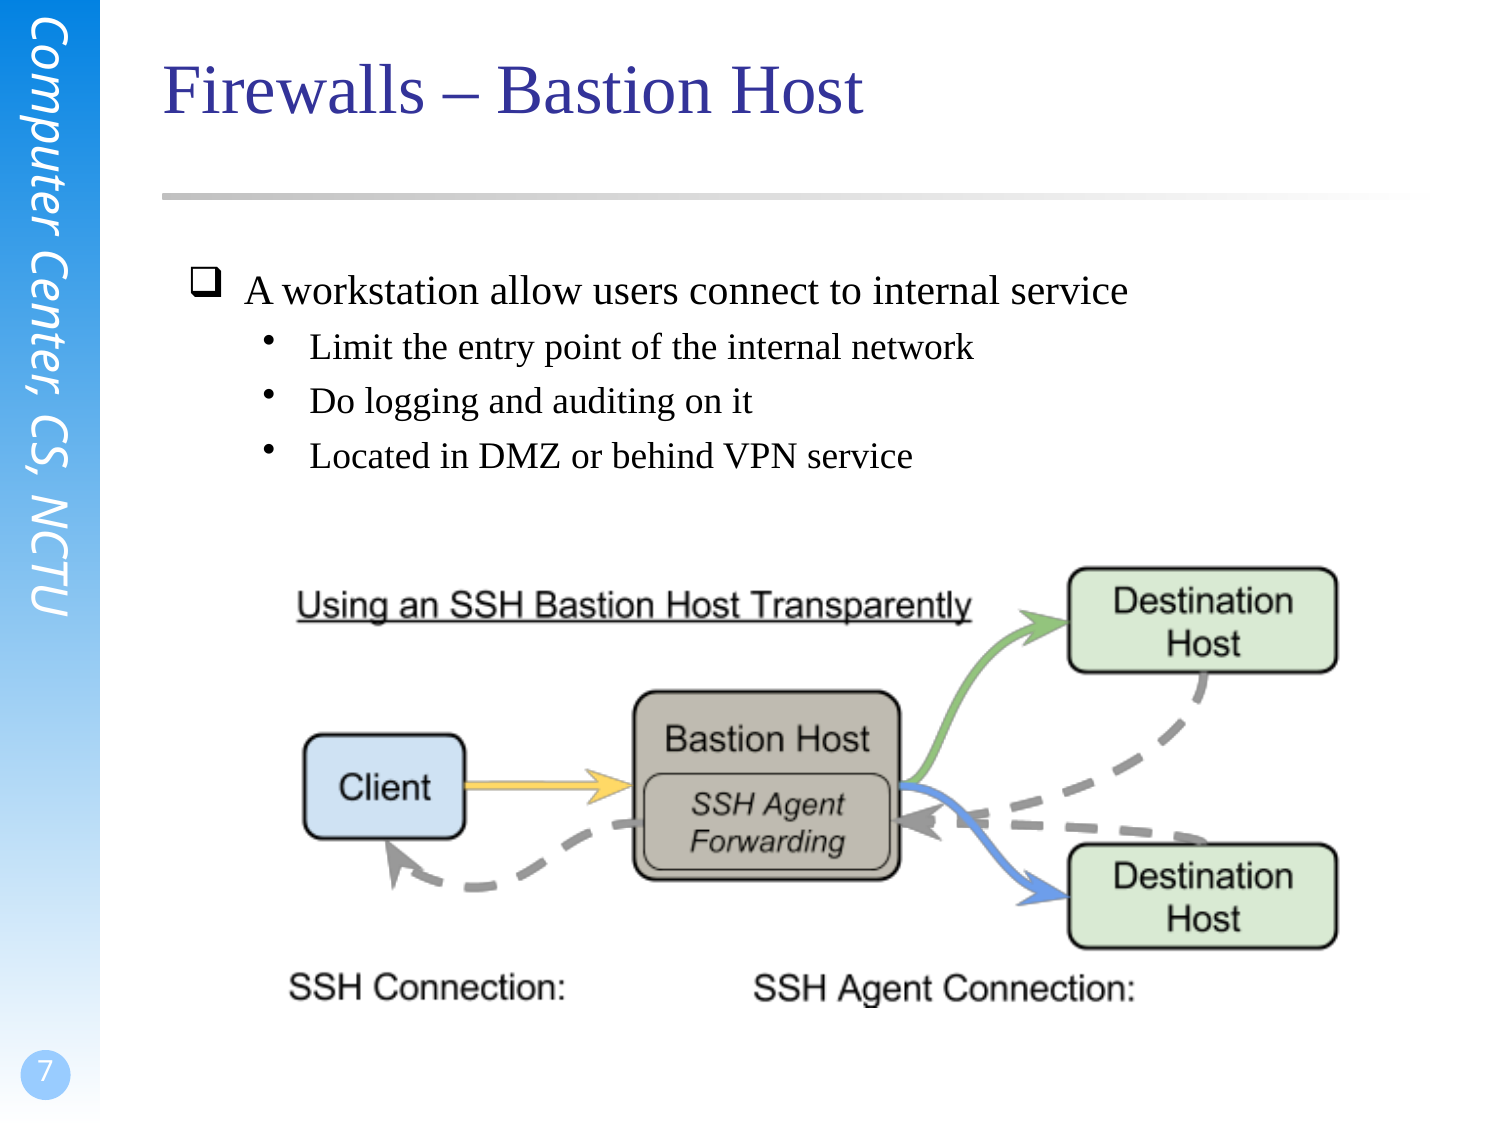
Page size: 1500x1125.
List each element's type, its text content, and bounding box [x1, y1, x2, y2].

picture [274, 562, 1376, 1008]
list [162, 237, 1438, 1075]
text_box A workstation allow users connect to internal service Limit the entry point of the internal network Do logging and auditing on it Located in DMZ or behind VPN service [187, 262, 1463, 563]
title Firewalls – Bastion Host [162, 42, 1438, 231]
